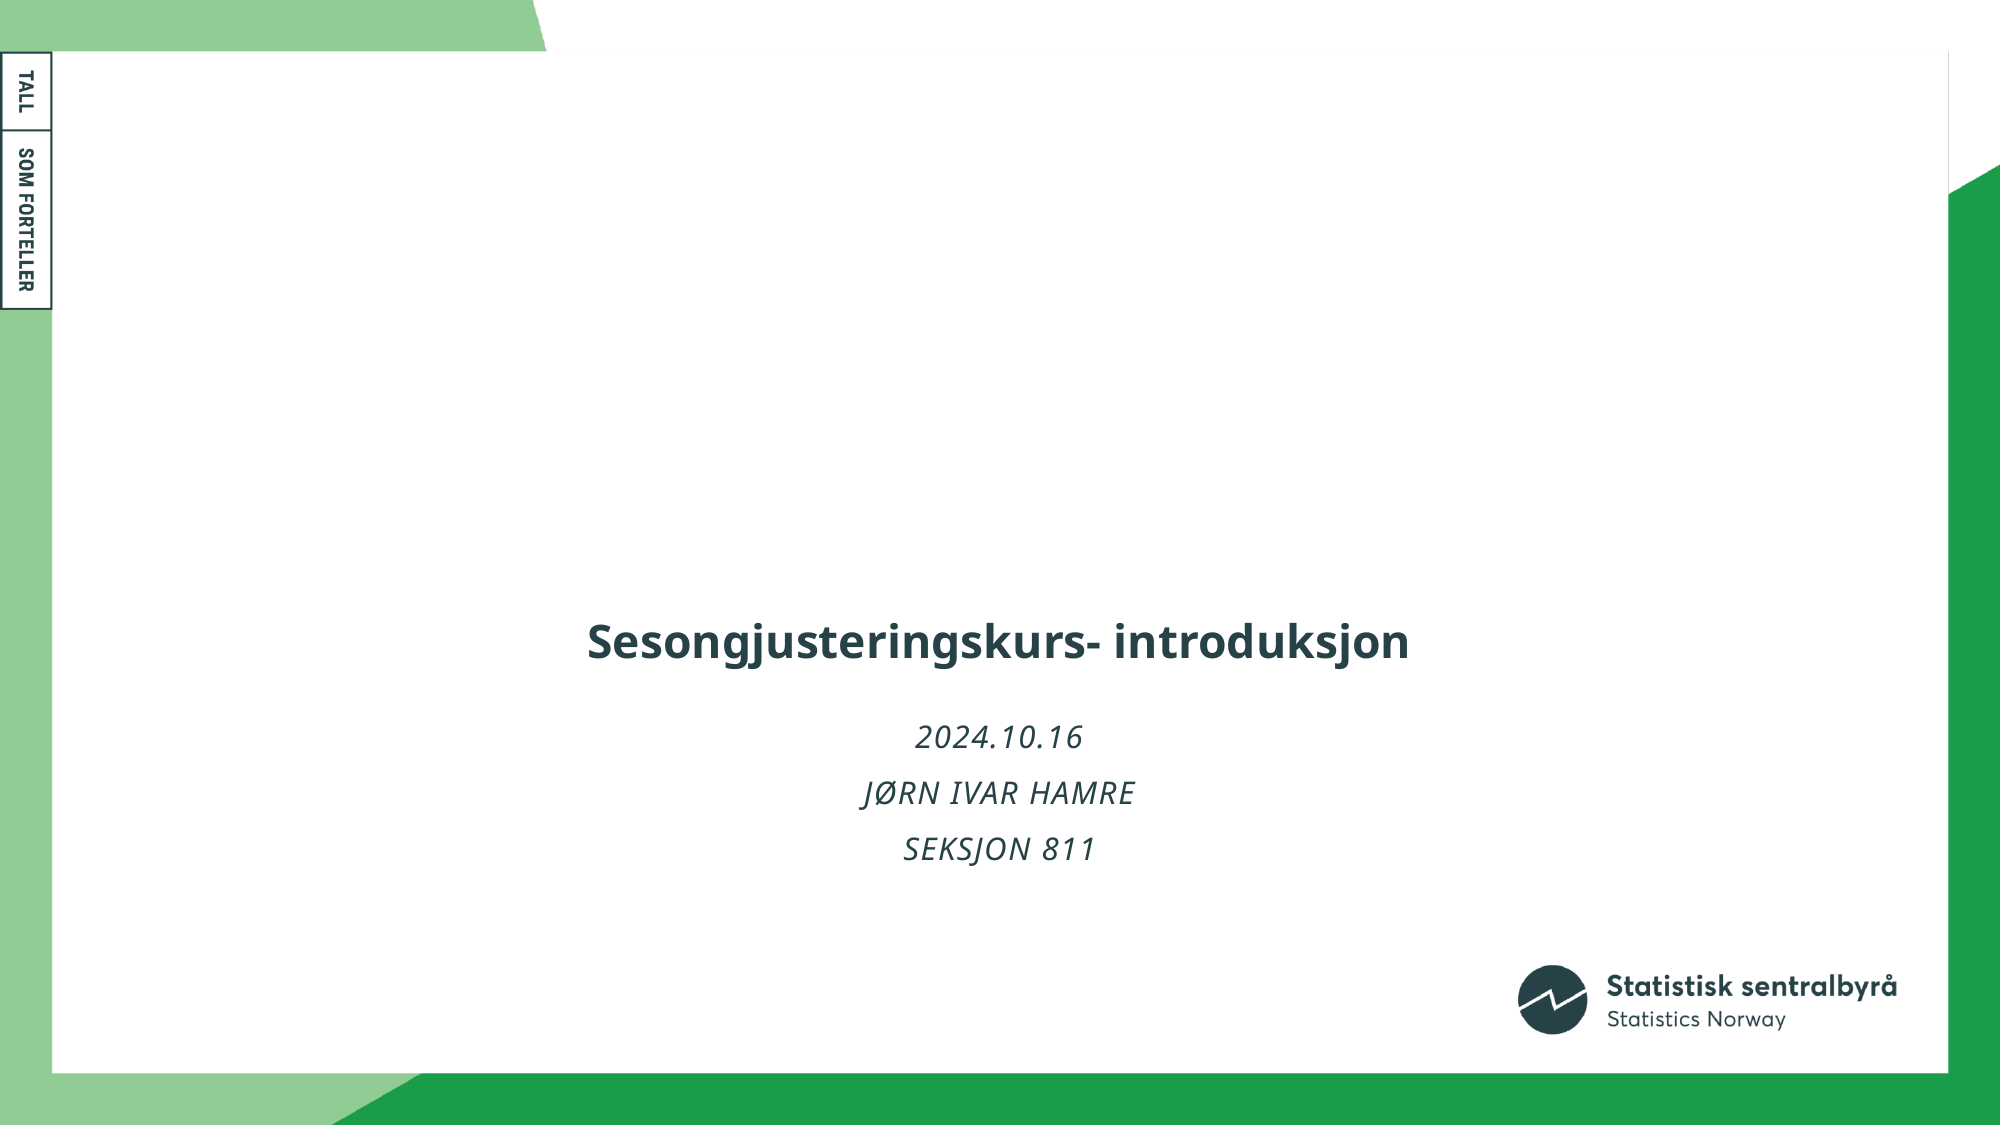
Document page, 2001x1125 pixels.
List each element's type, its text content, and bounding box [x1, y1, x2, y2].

subtitle 2024.10.16 Jørn ivar hamre Seksjon 811 [229, 690, 1771, 871]
title Sesongjusteringskurs- introduksjon [229, 445, 1771, 675]
picture [0, 0, 2000, 1125]
